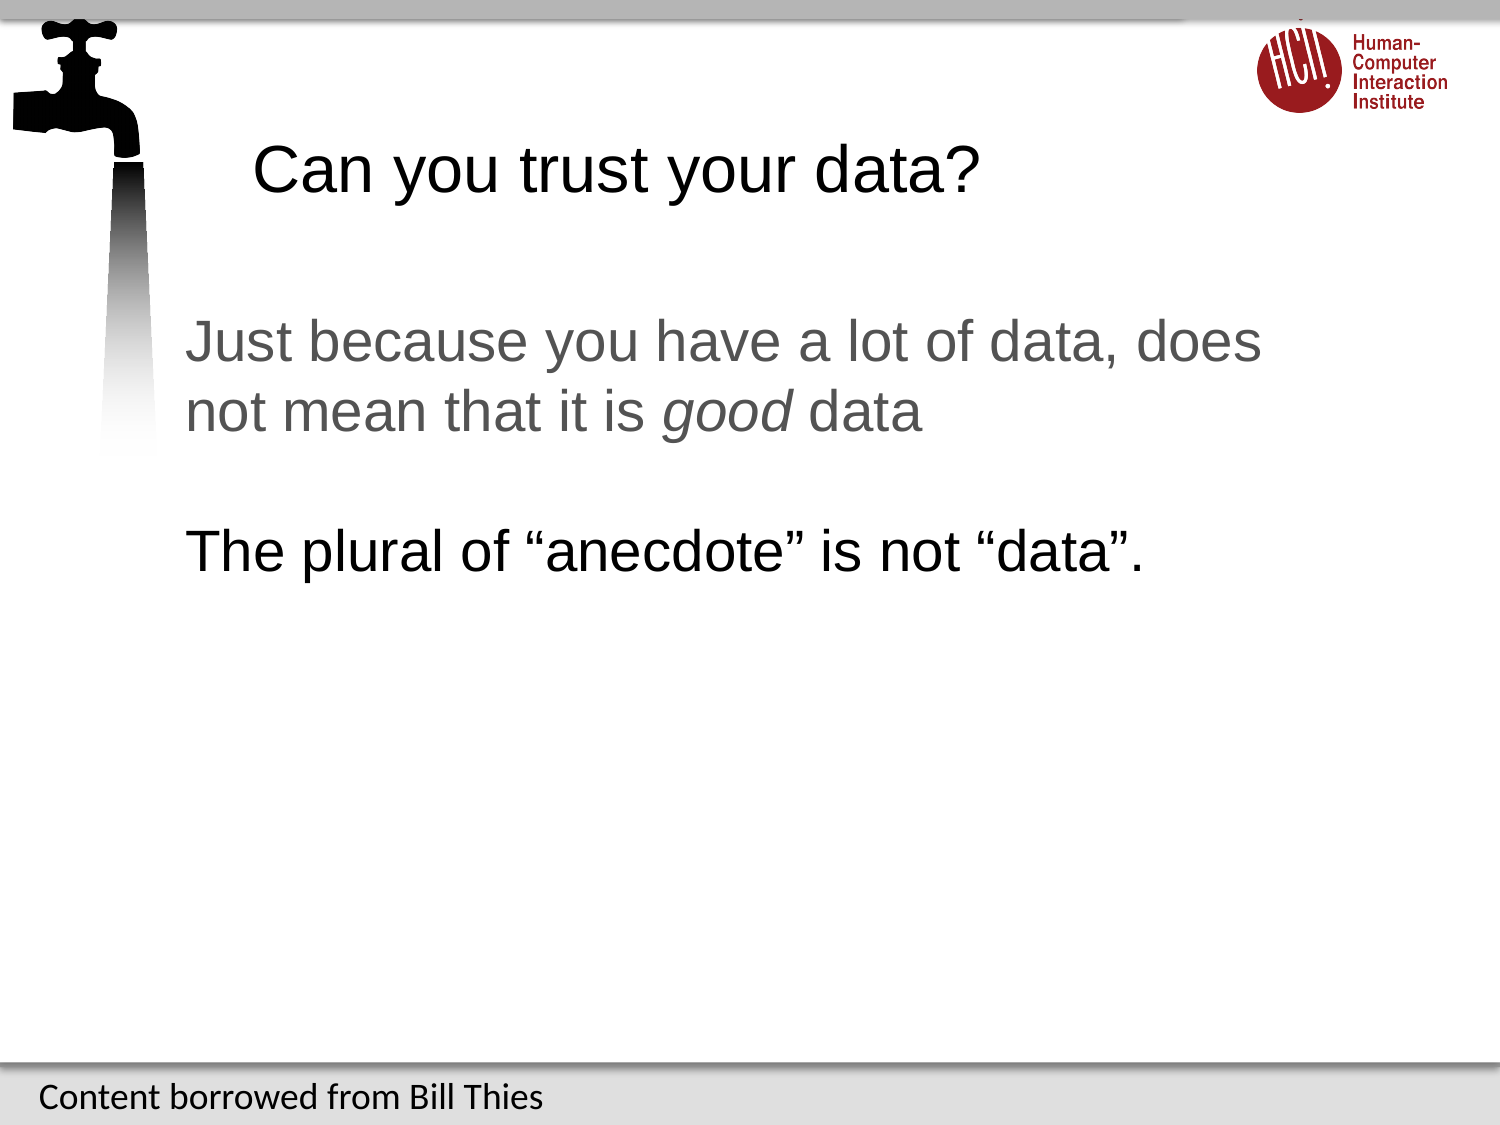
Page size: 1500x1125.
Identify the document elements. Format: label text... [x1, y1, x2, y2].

title Can you trust your data? [252, 50, 1187, 214]
text_box Content borrowed from Bill Thies [24, 1064, 560, 1125]
picture [13, 20, 140, 158]
list Just because you have a lot of data, does not mean that it is good data The plural of “anecdote” is not “data”. [185, 303, 1342, 1022]
picture [1257, 20, 1447, 113]
